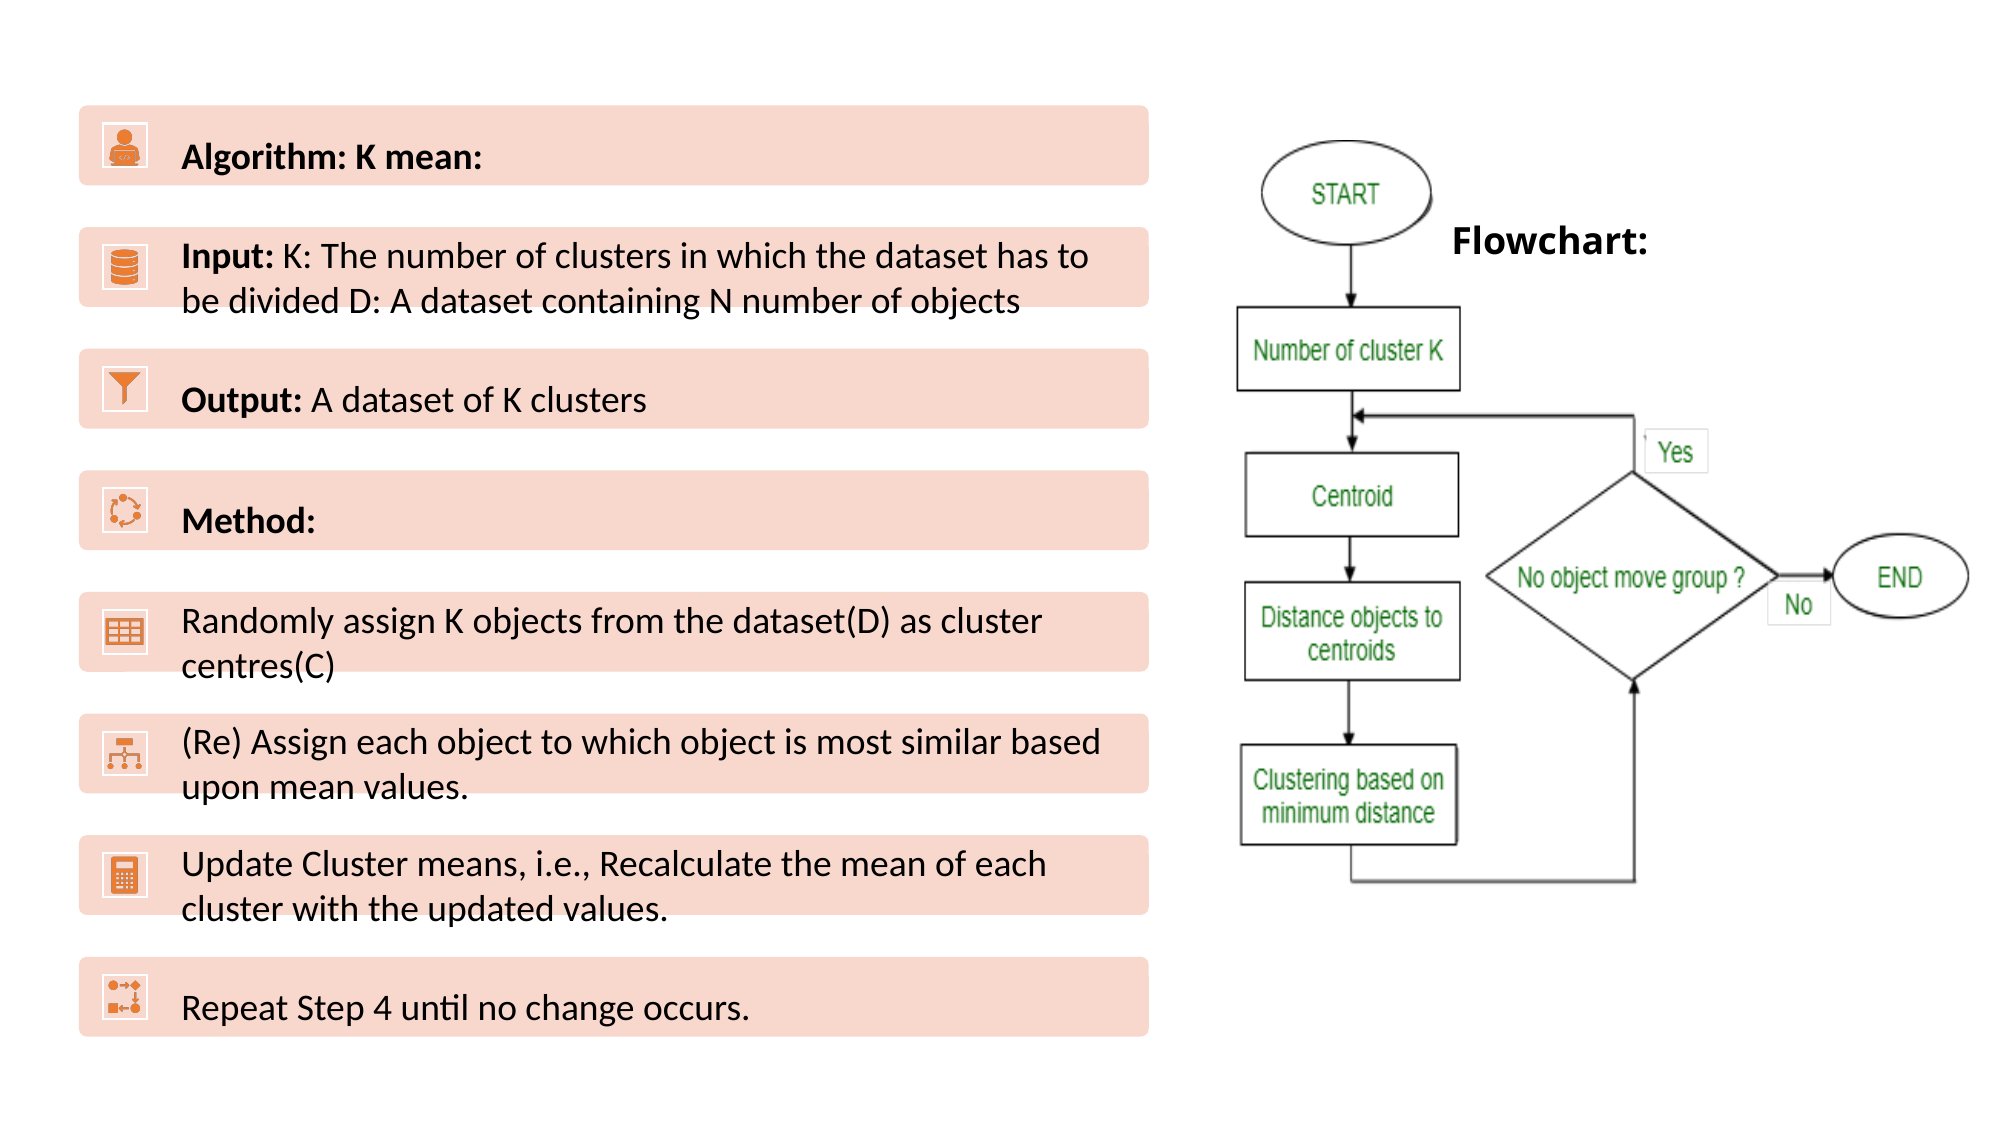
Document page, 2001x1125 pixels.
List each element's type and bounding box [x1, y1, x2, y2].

picture [1200, 139, 2000, 890]
list [78, 104, 1149, 1055]
